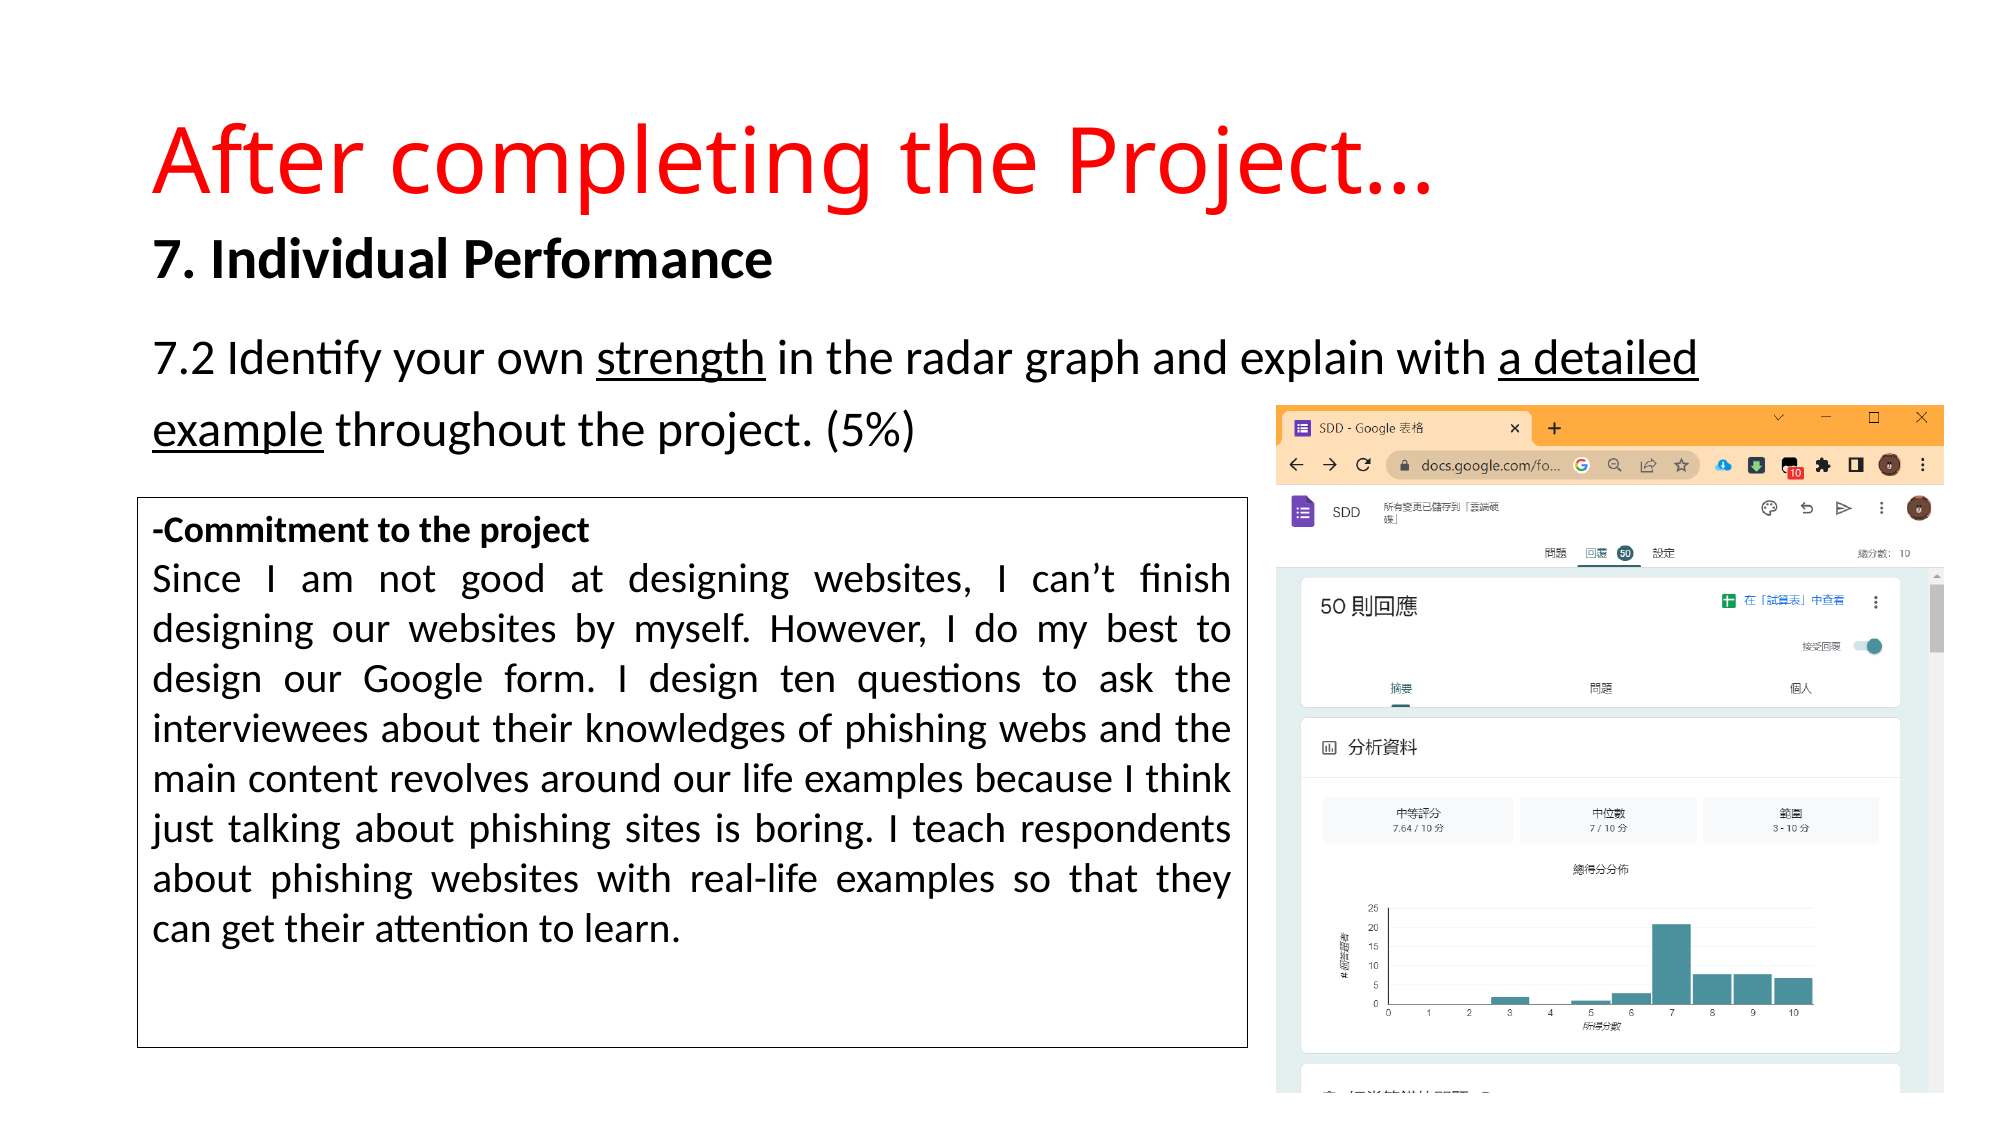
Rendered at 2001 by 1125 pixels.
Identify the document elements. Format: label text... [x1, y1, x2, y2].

picture [1276, 405, 1944, 1093]
text_box -Commitment to the project Since I am not good at designing websites, I can’t finish designing our websites by myself. However, I do my best to design our Google form. I design ten questions to ask the interviewees about their knowledges of phishing webs and the main content revolves around our life examples because I think just talking about phishing sites is boring. I teach respondents about phishing websites with real-life examples so that they can get their attention to learn. [137, 497, 1248, 1048]
title After completing the Project… [137, 54, 1863, 221]
list 7. Individual Performance 7.2 Identify your own strength in the radar graph and explain with a detailed example throughout the project. (5%) [137, 221, 1888, 452]
